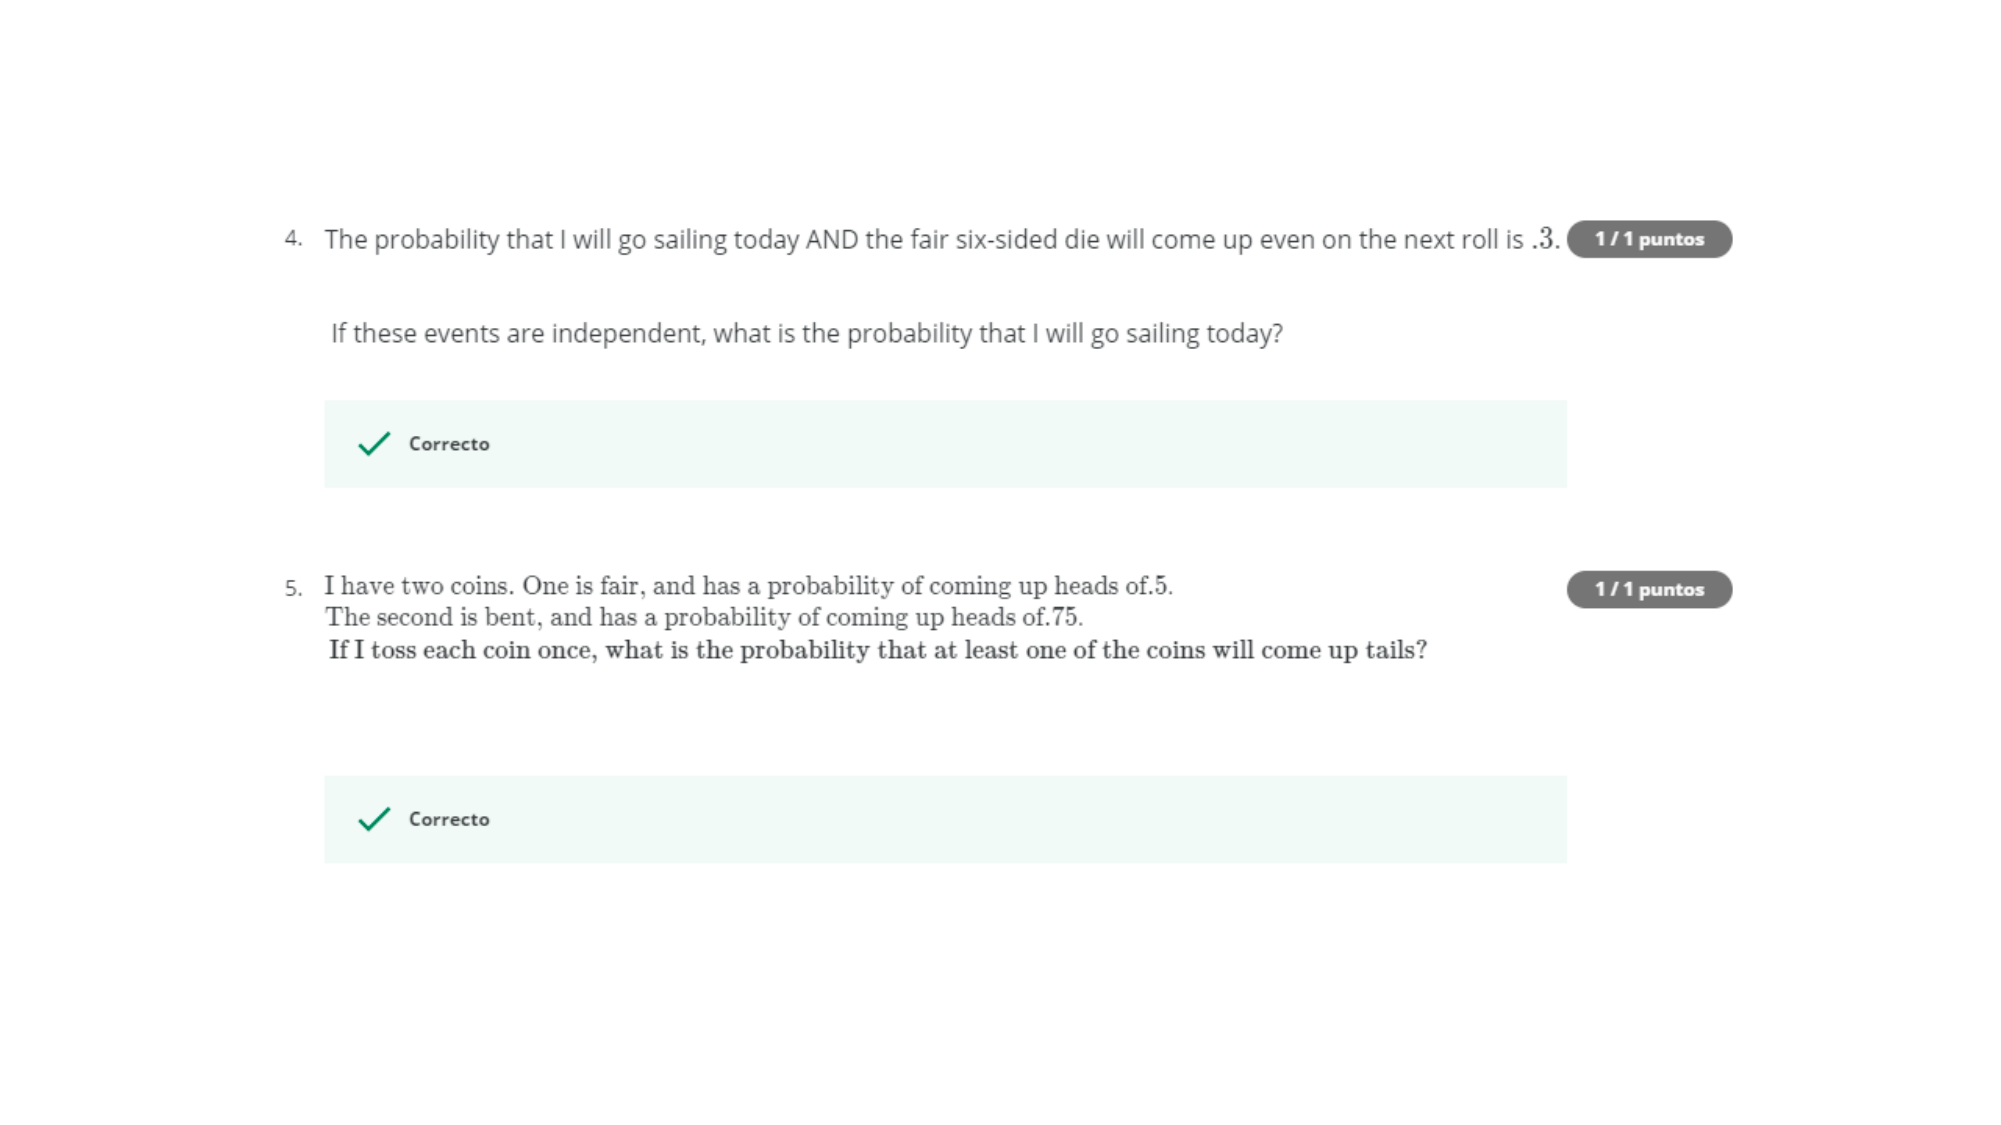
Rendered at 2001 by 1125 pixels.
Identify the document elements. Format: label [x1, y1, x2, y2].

picture [217, 191, 1783, 934]
